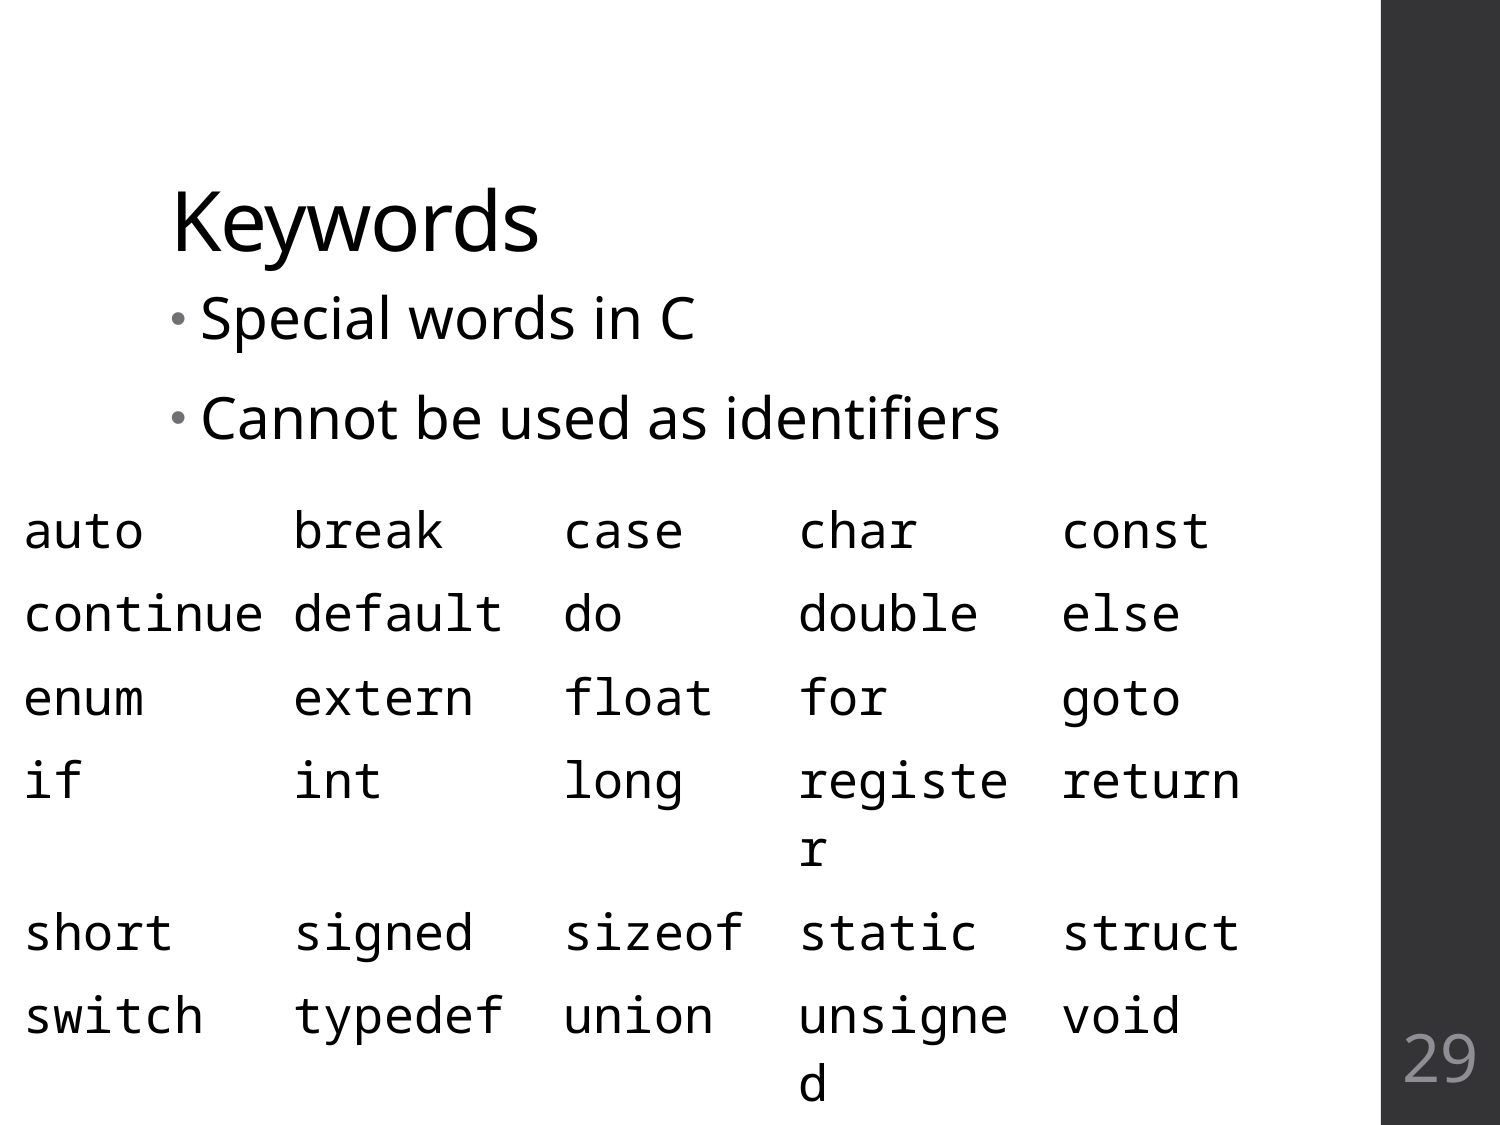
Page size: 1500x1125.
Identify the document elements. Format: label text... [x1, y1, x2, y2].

table_cell return [1046, 737, 1359, 889]
table_cell continue [9, 571, 279, 654]
slide_number 29 [1384, 1012, 1498, 1110]
table_cell unsigned [784, 972, 1046, 1124]
table_cell do [549, 571, 784, 654]
table_cell long [549, 737, 784, 889]
table_cell enum [9, 654, 279, 737]
table_cell register [784, 737, 1046, 889]
table_cell void [1046, 972, 1359, 1124]
table_cell for [784, 654, 1046, 737]
table_cell goto [1046, 654, 1359, 737]
table_cell union [549, 972, 784, 1124]
table_cell struct [1046, 889, 1359, 972]
table_header auto [9, 488, 279, 571]
table_cell if [9, 737, 279, 889]
table_cell static [784, 889, 1046, 972]
table_header break [279, 488, 549, 571]
table_cell extern [279, 654, 549, 737]
table_cell typedef [279, 972, 549, 1124]
table_cell signed [279, 889, 549, 972]
title Keywords [155, 60, 1348, 278]
table_cell default [279, 571, 549, 654]
list Special words in C Cannot be used as identifiers [155, 278, 1213, 488]
table_cell float [549, 654, 784, 737]
table_cell sizeof [549, 889, 784, 972]
table_cell short [9, 889, 279, 972]
table_header case [549, 488, 784, 571]
table_cell double [784, 571, 1046, 654]
table_header const [1046, 488, 1359, 571]
table_cell int [279, 737, 549, 889]
table_cell switch [9, 972, 279, 1124]
table_cell else [1046, 571, 1359, 654]
table_header char [784, 488, 1046, 571]
